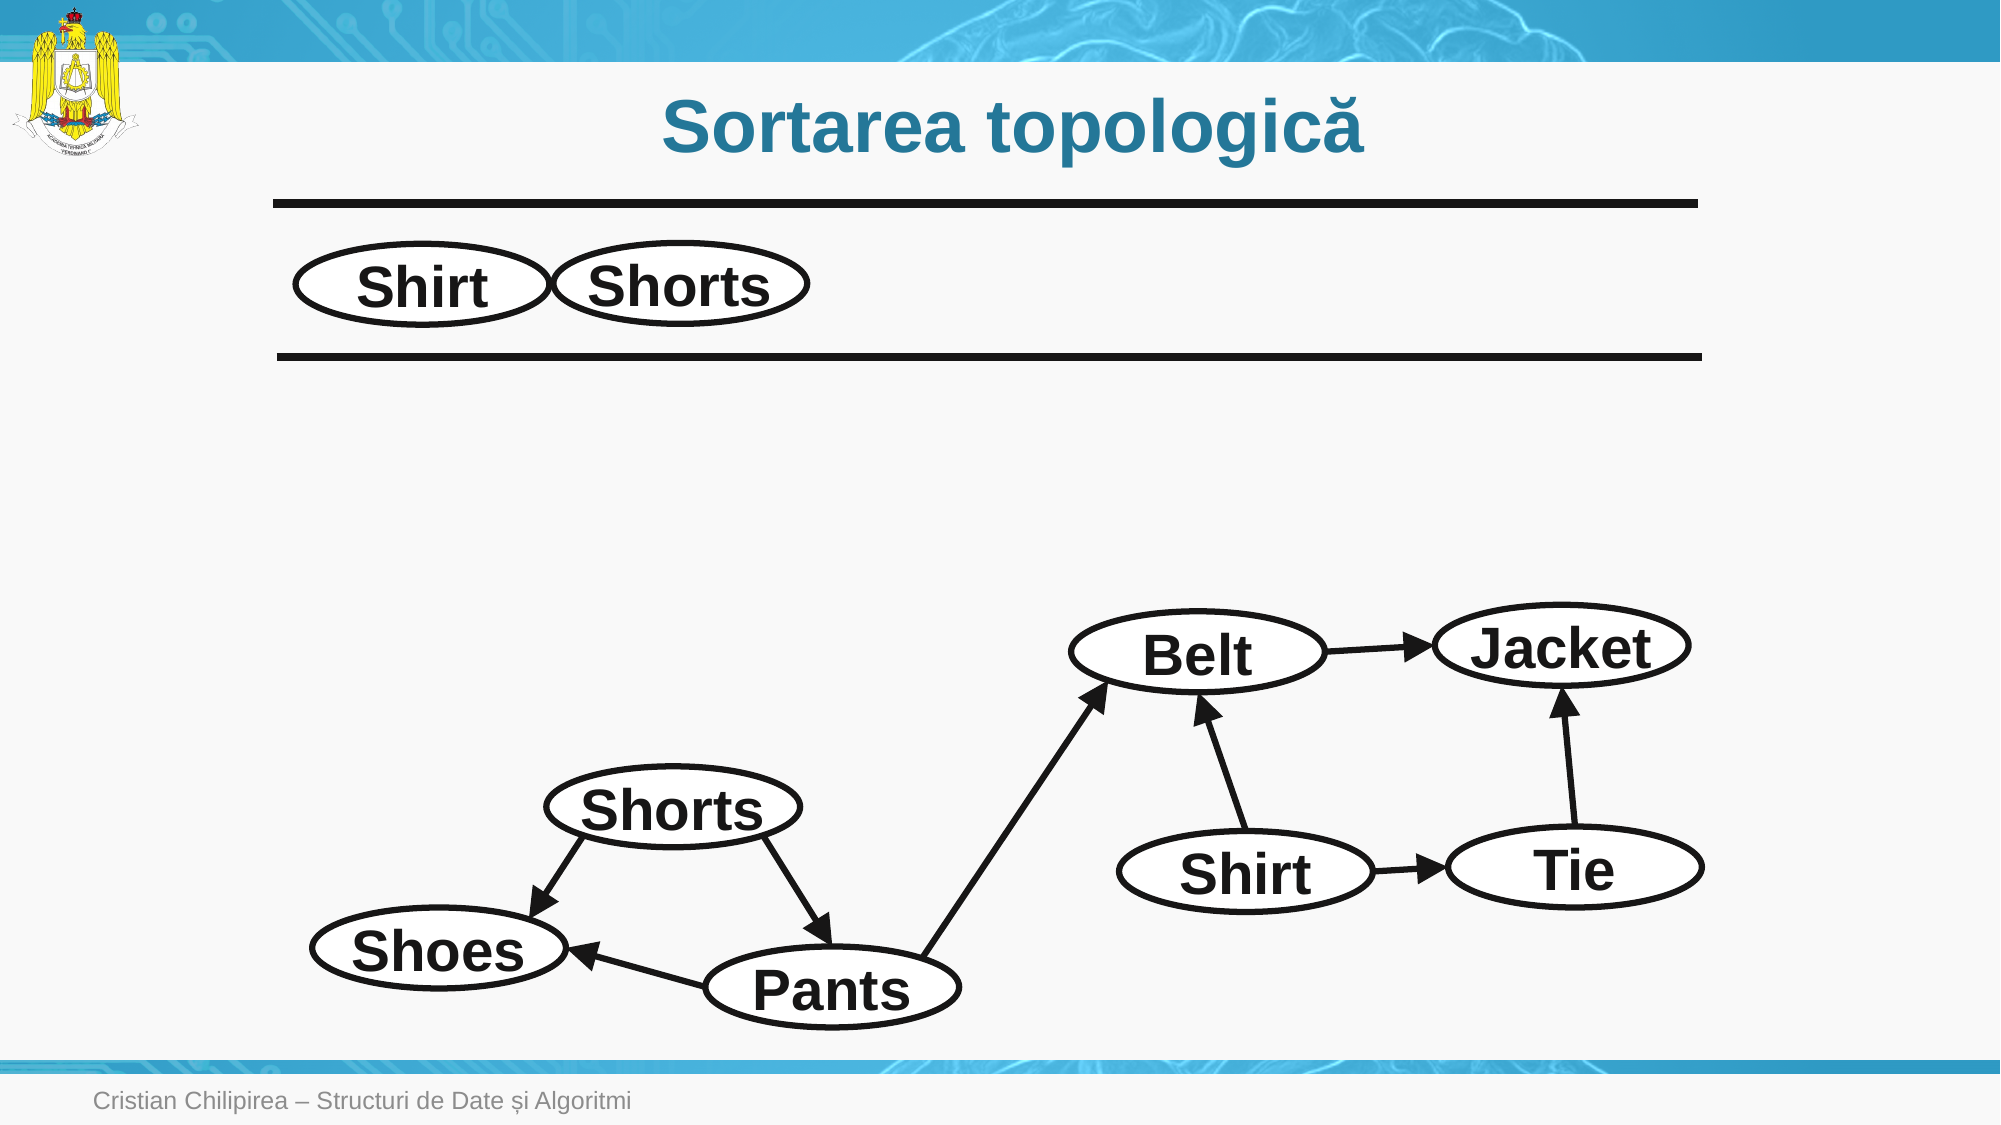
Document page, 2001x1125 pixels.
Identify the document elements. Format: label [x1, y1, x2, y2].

text_box [553, 242, 808, 324]
footer [77, 1073, 1338, 1125]
text_box [312, 604, 1702, 1028]
text_box [295, 243, 550, 325]
picture [0, 1060, 2000, 1074]
picture [0, 0, 2000, 156]
title [150, 76, 1876, 180]
